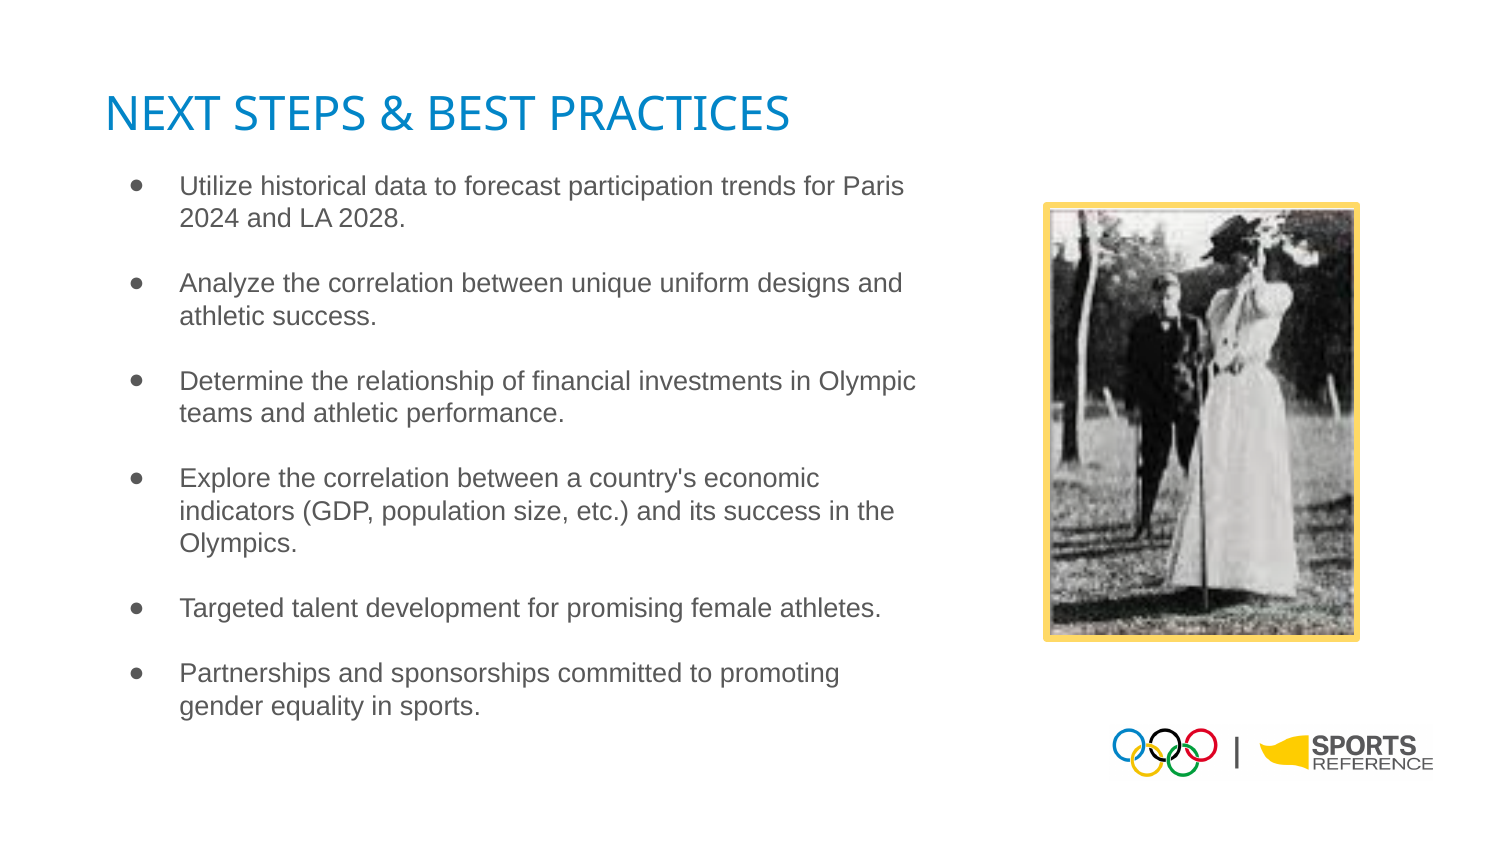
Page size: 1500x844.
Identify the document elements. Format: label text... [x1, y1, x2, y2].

picture [1109, 724, 1433, 782]
picture [1049, 208, 1355, 636]
text_box Utilize historical data to forecast participation trends for Paris 2024 and LA 2028. Analyze the correlation between unique uniform designs and athletic success. Determine the relationship of financial investments in Olympic teams and athletic performance. Explore the correlation between a country's economic indicators (GDP, population size, etc.) and its success in the Olympics. Targeted talent development for promising female athletes. Partnerships and sponsorships committed to promoting gender equality in sports. [89, 153, 944, 736]
title NEXT STEPS & BEST PRACTICES [88, 55, 887, 156]
